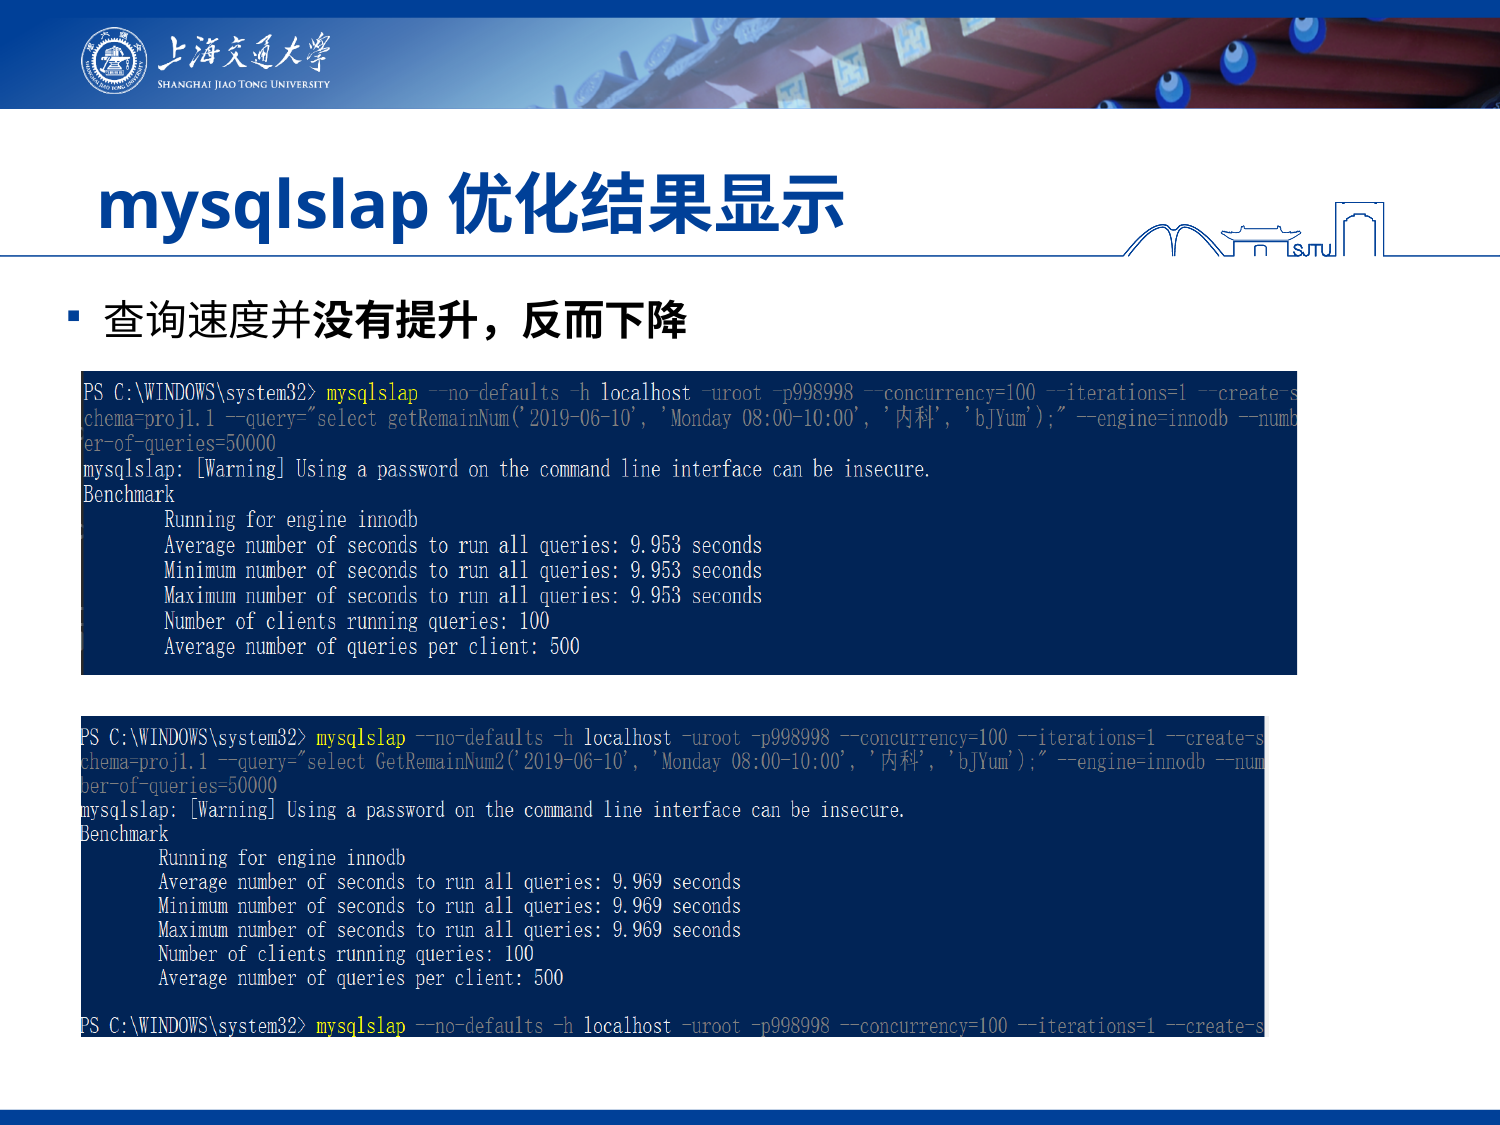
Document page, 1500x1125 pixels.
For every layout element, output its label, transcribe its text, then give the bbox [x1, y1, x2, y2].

title mysqlslap优化结果显示 [81, 159, 1455, 254]
picture [0, 18, 1500, 109]
picture [80, 371, 1298, 675]
picture [80, 716, 1271, 1037]
list 查询速度并没有提升，反而下降 [51, 276, 1455, 452]
